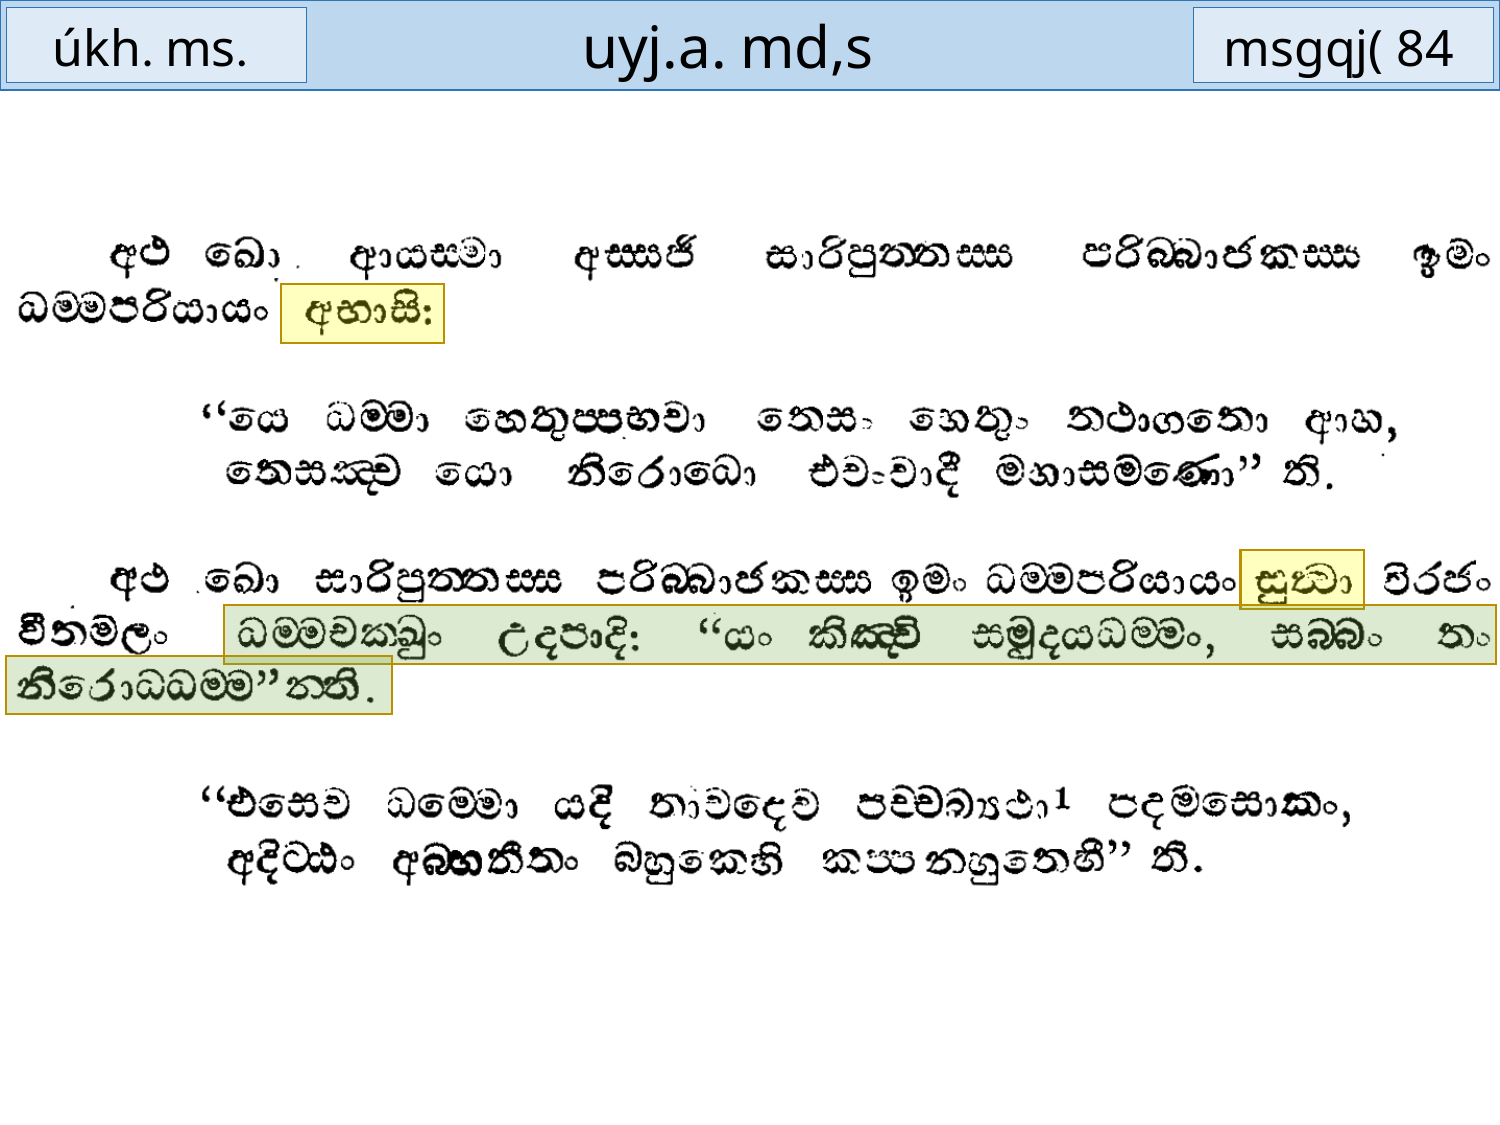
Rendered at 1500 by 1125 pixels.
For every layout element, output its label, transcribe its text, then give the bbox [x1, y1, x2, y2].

picture [0, 231, 1500, 894]
text_box msgqj( 84 [1194, 10, 1497, 82]
text_box uyj.a. md,s [316, 9, 1184, 81]
text_box úkh. ms. [6, 10, 308, 82]
